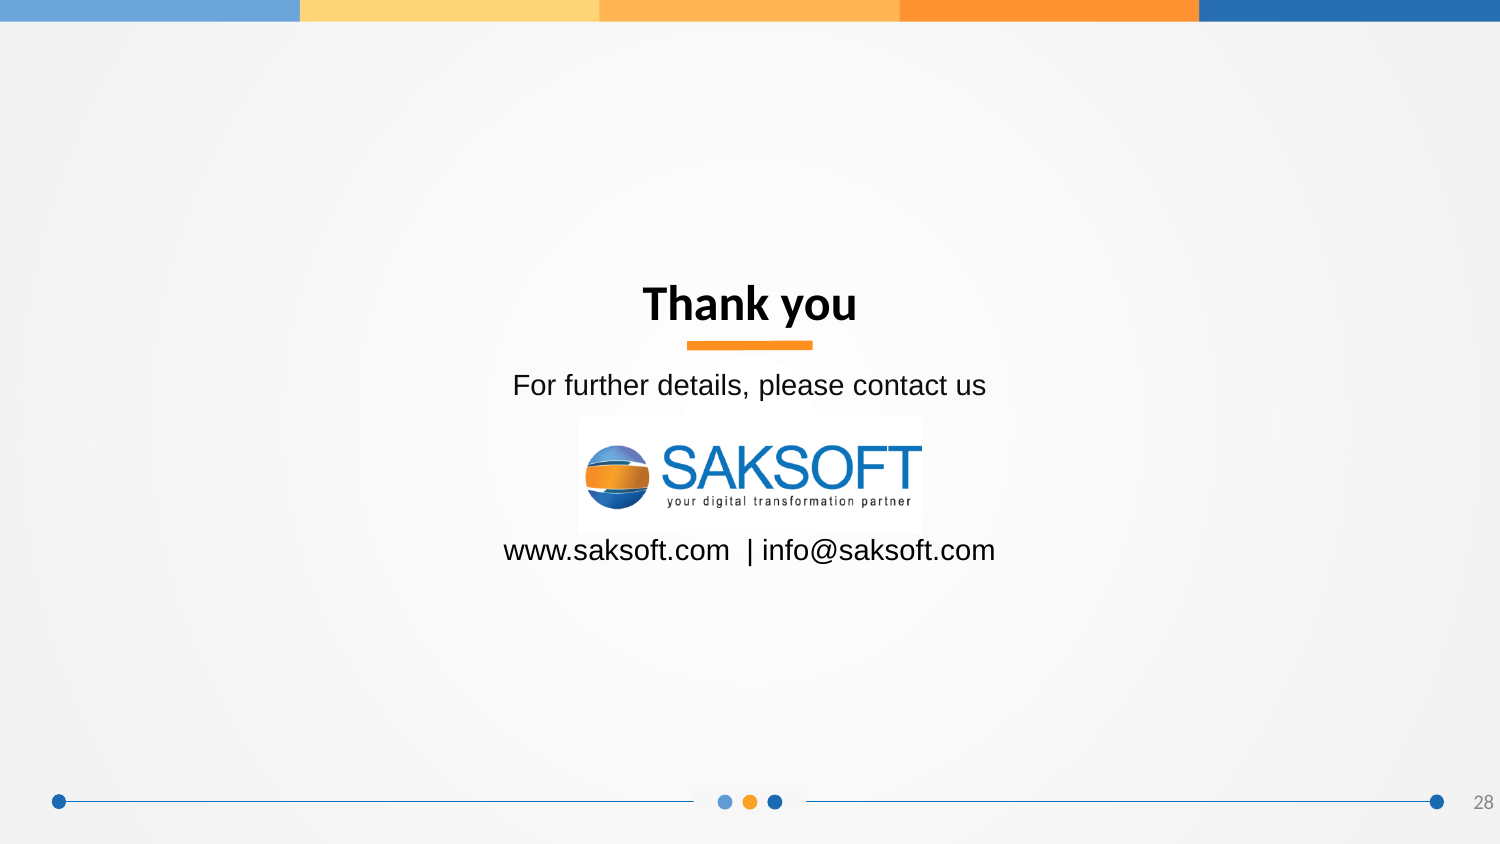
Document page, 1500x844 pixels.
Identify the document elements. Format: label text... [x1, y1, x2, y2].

picture [578, 417, 922, 534]
picture [0, 0, 1500, 22]
slide_number 28 [1413, 778, 1500, 824]
title Thank you [137, 262, 1363, 338]
